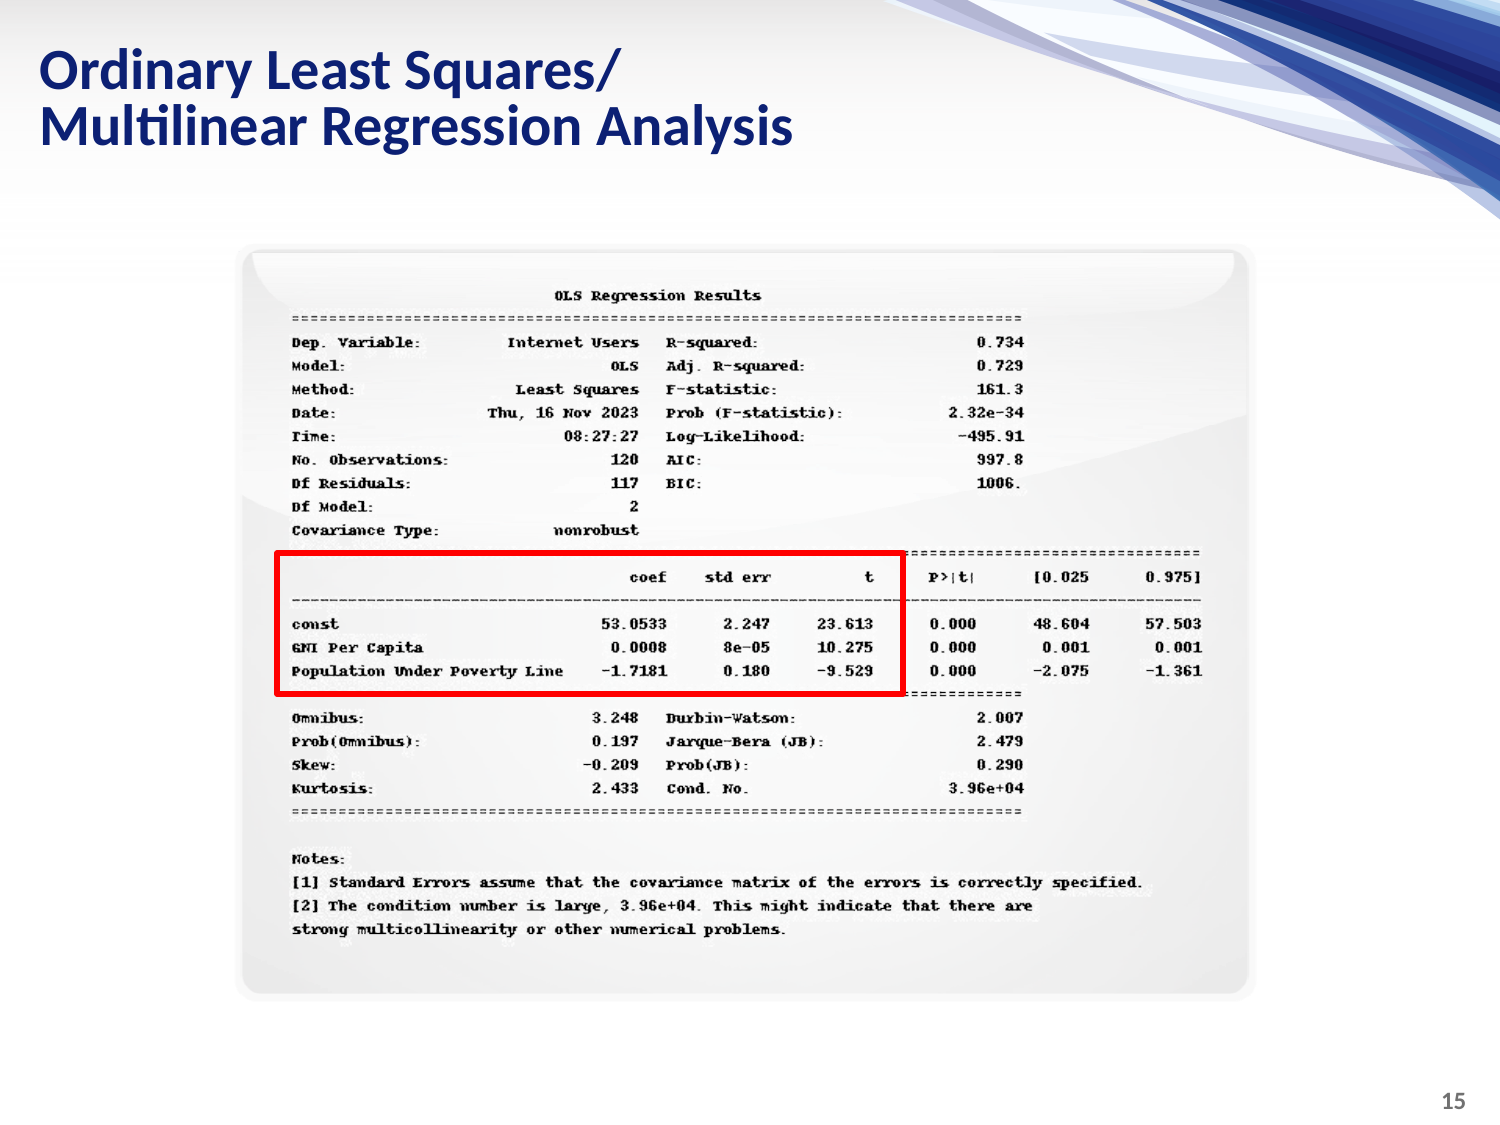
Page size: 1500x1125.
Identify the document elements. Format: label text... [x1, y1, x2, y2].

title Ordinary Least Squares/ Multilinear Regression Analysis [24, 37, 1417, 125]
picture [0, 0, 1500, 1125]
